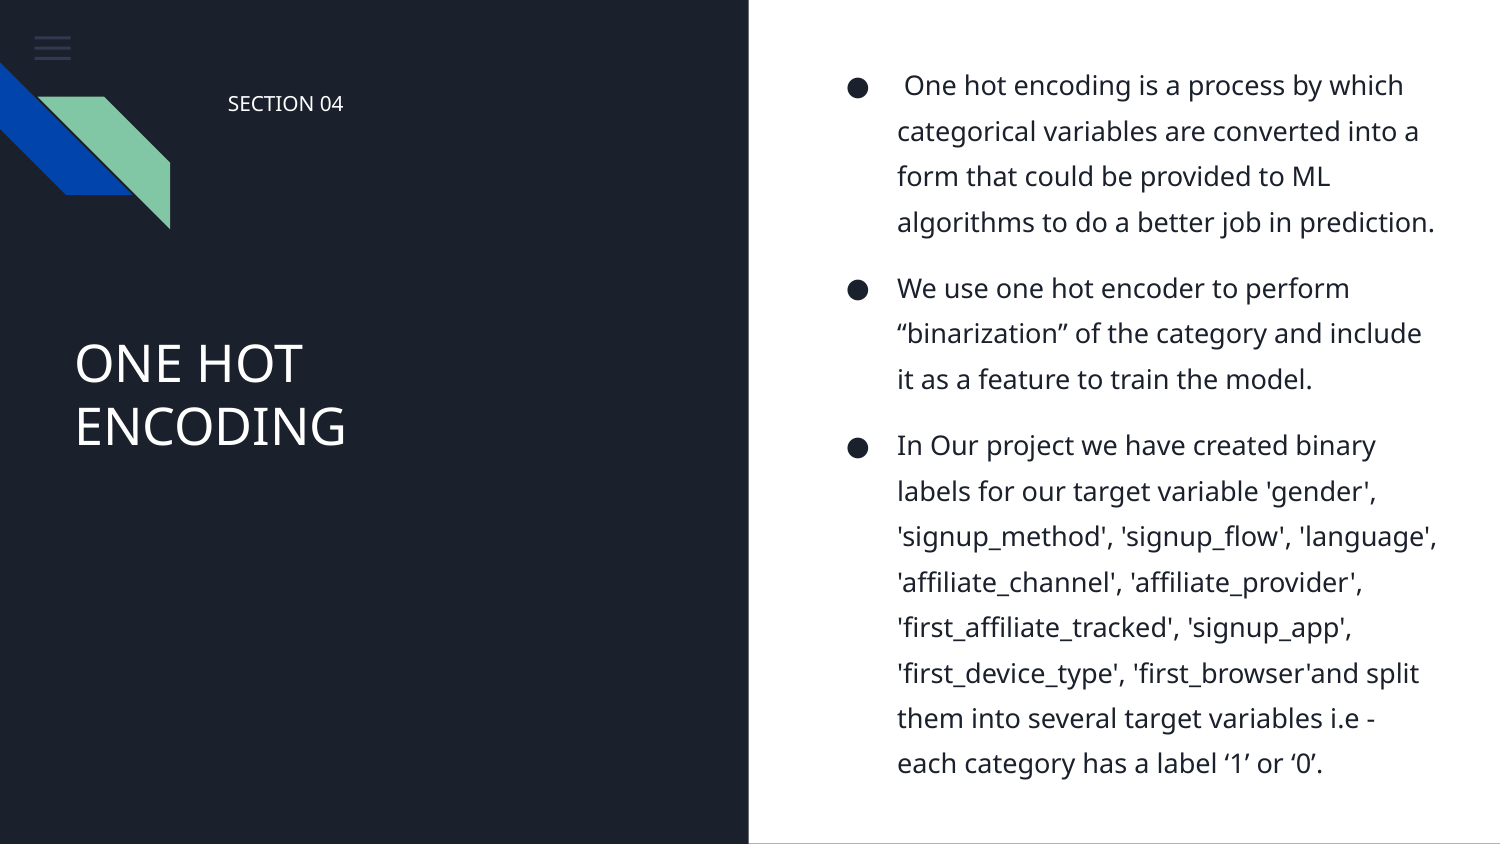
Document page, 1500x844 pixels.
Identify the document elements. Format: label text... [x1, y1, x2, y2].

list One hot encoding is a process by which categorical variables are converted into a form that could be provided to ML algorithms to do a better job in prediction. We use one hot encoder to perform “binarization” of the category and include it as a feature to train the model. In Our project we have created binary labels for our target variable 'gender', 'signup_method', 'signup_flow', 'language', 'affiliate_channel', 'affiliate_provider', 'first_affiliate_tracked', 'signup_app', 'first_device_type', 'first_browser'and split them into several target variables i.e - each category has a label ‘1’ or ‘0’. [806, 40, 1455, 780]
title ONE HOT ENCODING [59, 315, 671, 611]
title SECTION 04 [212, 75, 706, 160]
